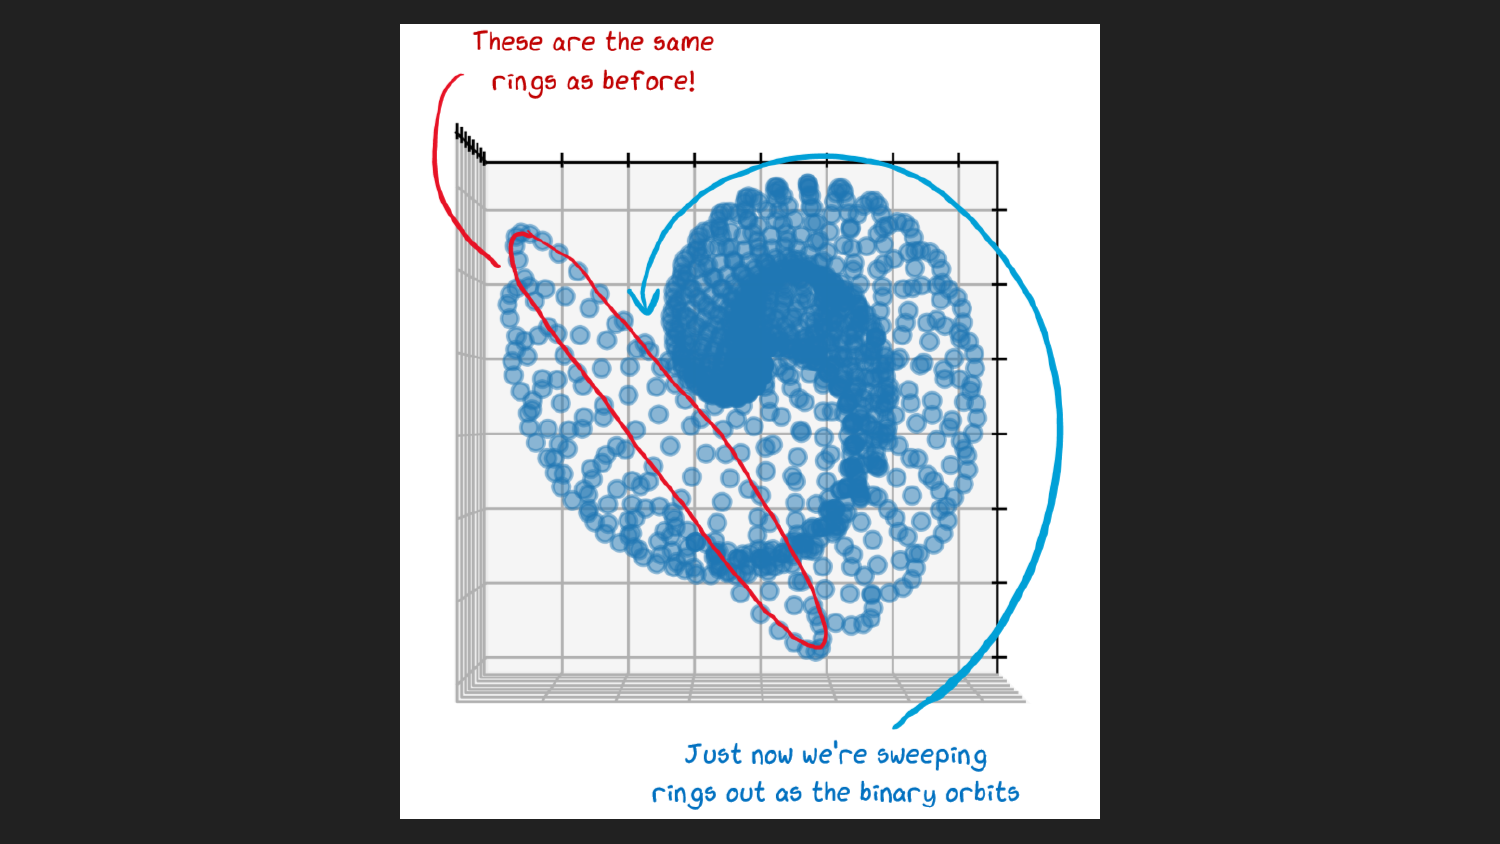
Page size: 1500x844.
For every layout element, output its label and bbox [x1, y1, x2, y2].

picture [400, 24, 1100, 819]
